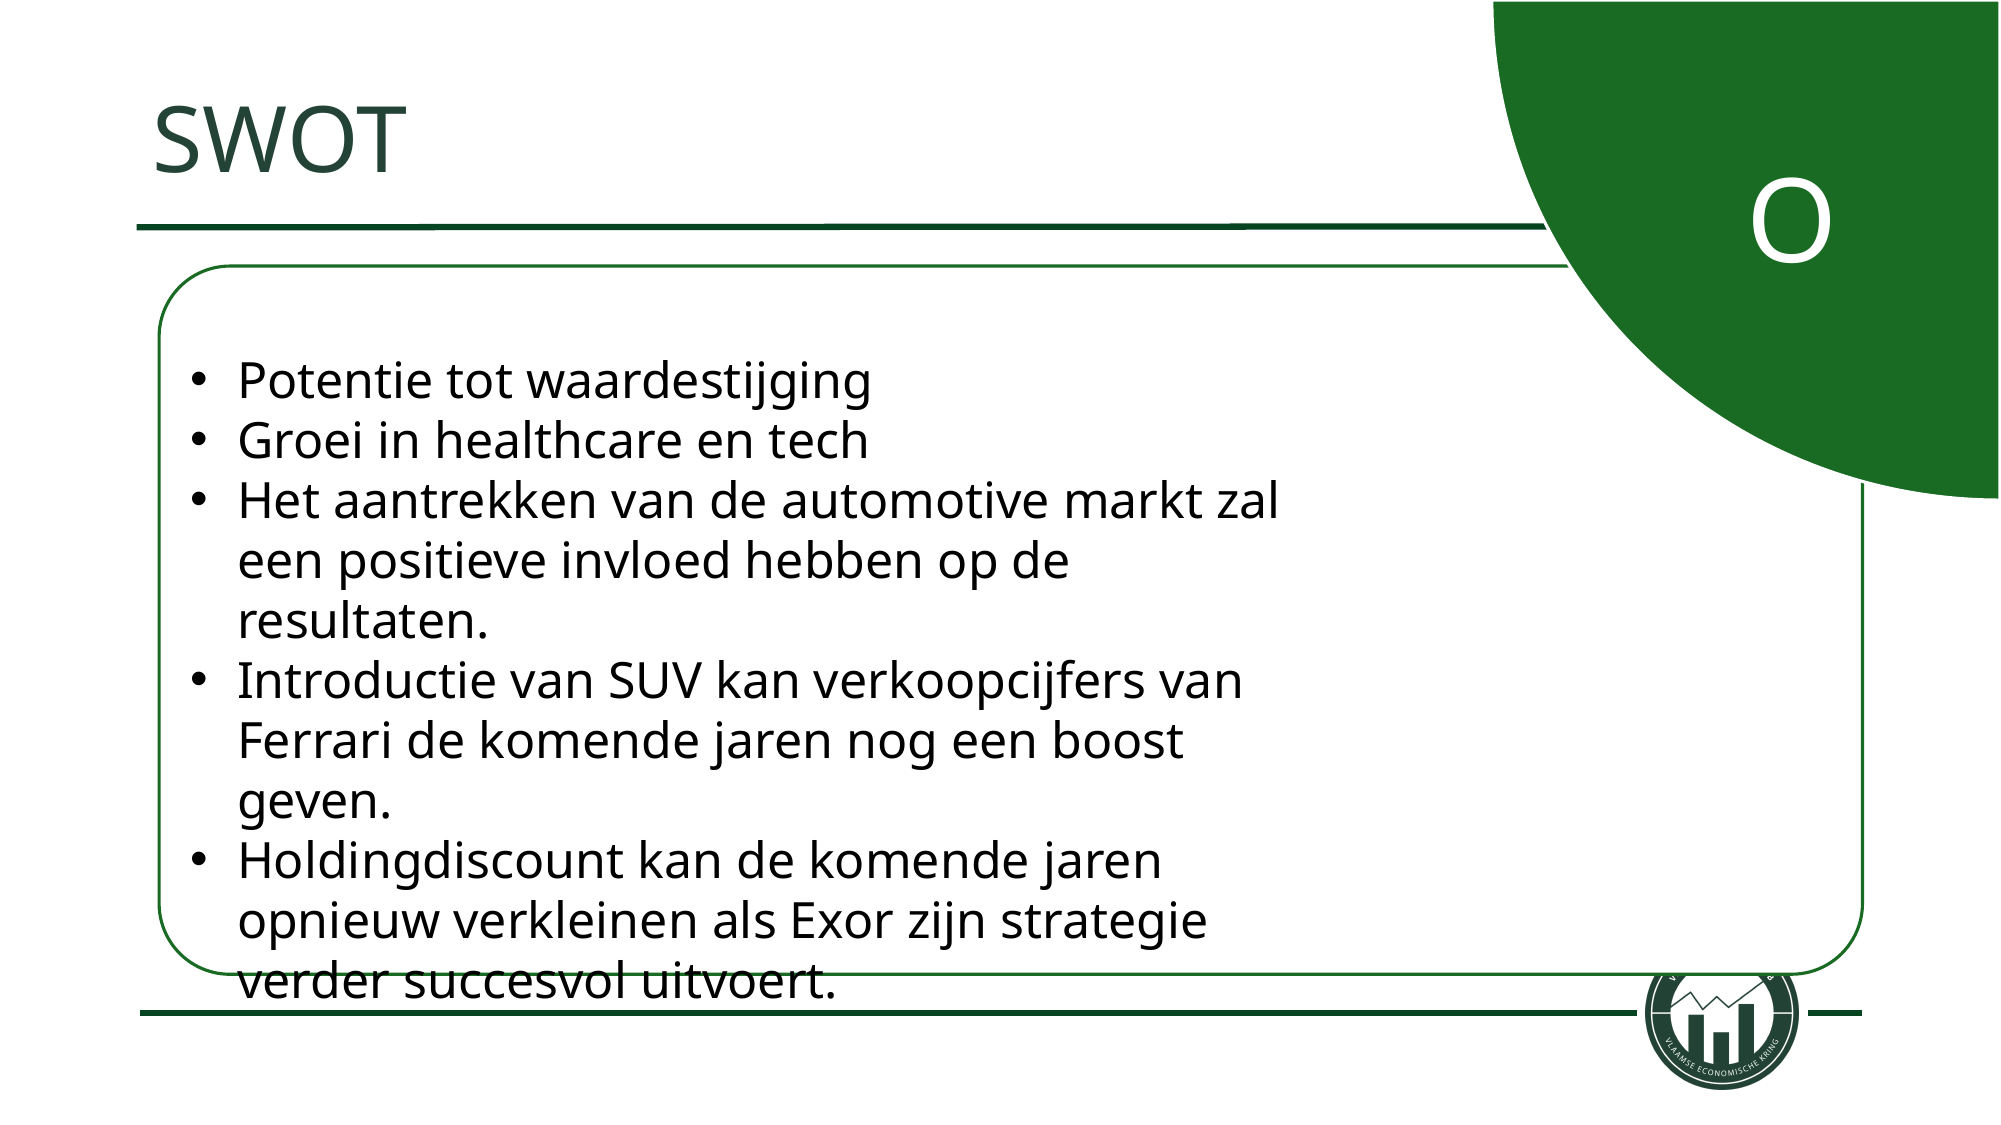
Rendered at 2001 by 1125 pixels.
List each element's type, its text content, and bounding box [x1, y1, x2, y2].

title SWOT [137, 59, 1491, 226]
picture [1645, 976, 1799, 1090]
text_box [1491, 0, 2000, 501]
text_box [158, 265, 1863, 975]
